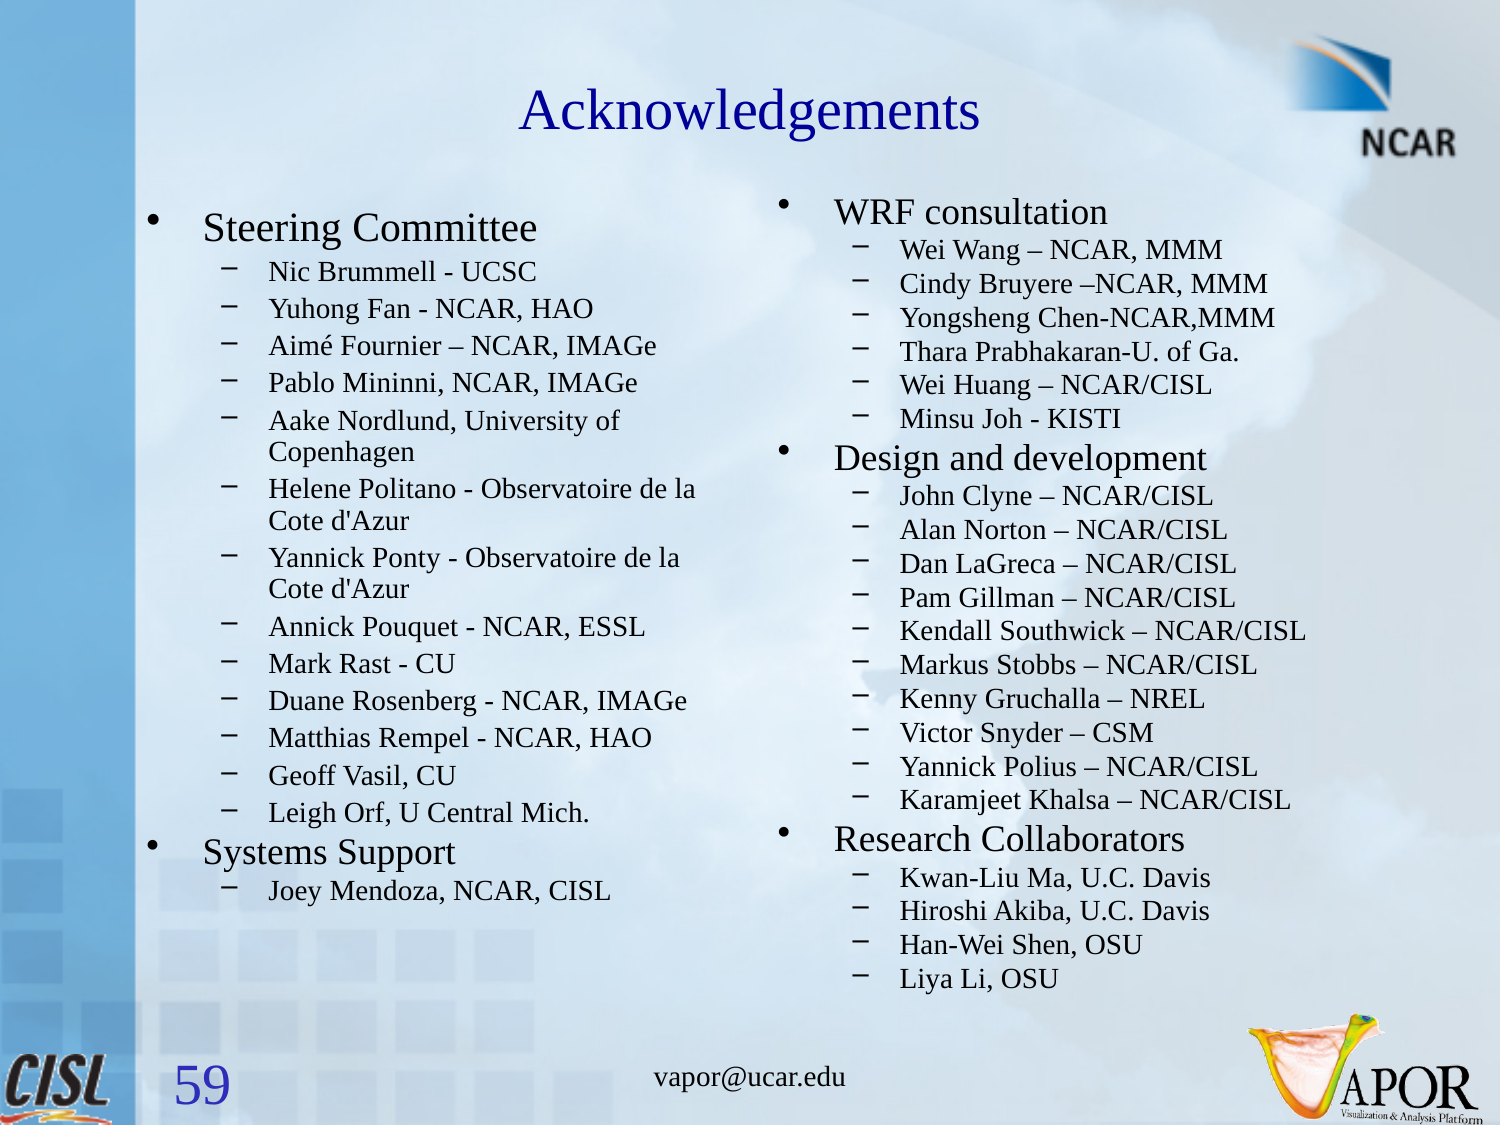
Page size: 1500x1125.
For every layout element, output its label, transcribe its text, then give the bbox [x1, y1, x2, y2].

slide_number 59 [135, 1038, 247, 1125]
list Steering Committee Nic Brummell - UCSC Yuhong Fan - NCAR, HAO Aimé Fournier – NCAR, IMAGe Pablo Mininni, NCAR, IMAGe Aake Nordlund, University of Copenhagen Helene Politano - Observatoire de la Cote d'Azur Yannick Ponty - Observatoire de la Cote d'Azur Annick Pouquet - NCAR, ESSL Mark Rast - CU Duane Rosenberg - NCAR, IMAGe Matthias Rempel - NCAR, HAO Geoff Vasil, CU Leigh Orf, U Central Mich. Systems Support Joey Mendoza, NCAR, CISL [131, 197, 757, 1023]
picture [0, 0, 1500, 1125]
list WRF consultation Wei Wang – NCAR, MMM Cindy Bruyere –NCAR, MMM Yongsheng Chen-NCAR,MMM Thara Prabhakaran-U. of Ga. Wei Huang – NCAR/CISL Minsu Joh - KISTI Design and development John Clyne – NCAR/CISL Alan Norton – NCAR/CISL Dan LaGreca – NCAR/CISL Pam Gillman – NCAR/CISL Kendall Southwick – NCAR/CISL Markus Stobbs – NCAR/CISL Kenny Gruchalla – NREL Victor Snyder – CSM Yannick Polius – NCAR/CISL Karamjeet Khalsa – NCAR/CISL Research Collaborators Kwan-Liu Ma, U.C. Davis Hiroshi Akiba, U.C. Davis Han-Wei Shen, OSU Liya Li, OSU [762, 188, 1388, 1038]
footer vapor@ucar.edu [512, 1049, 988, 1101]
title Acknowledgements [112, 12, 1388, 200]
